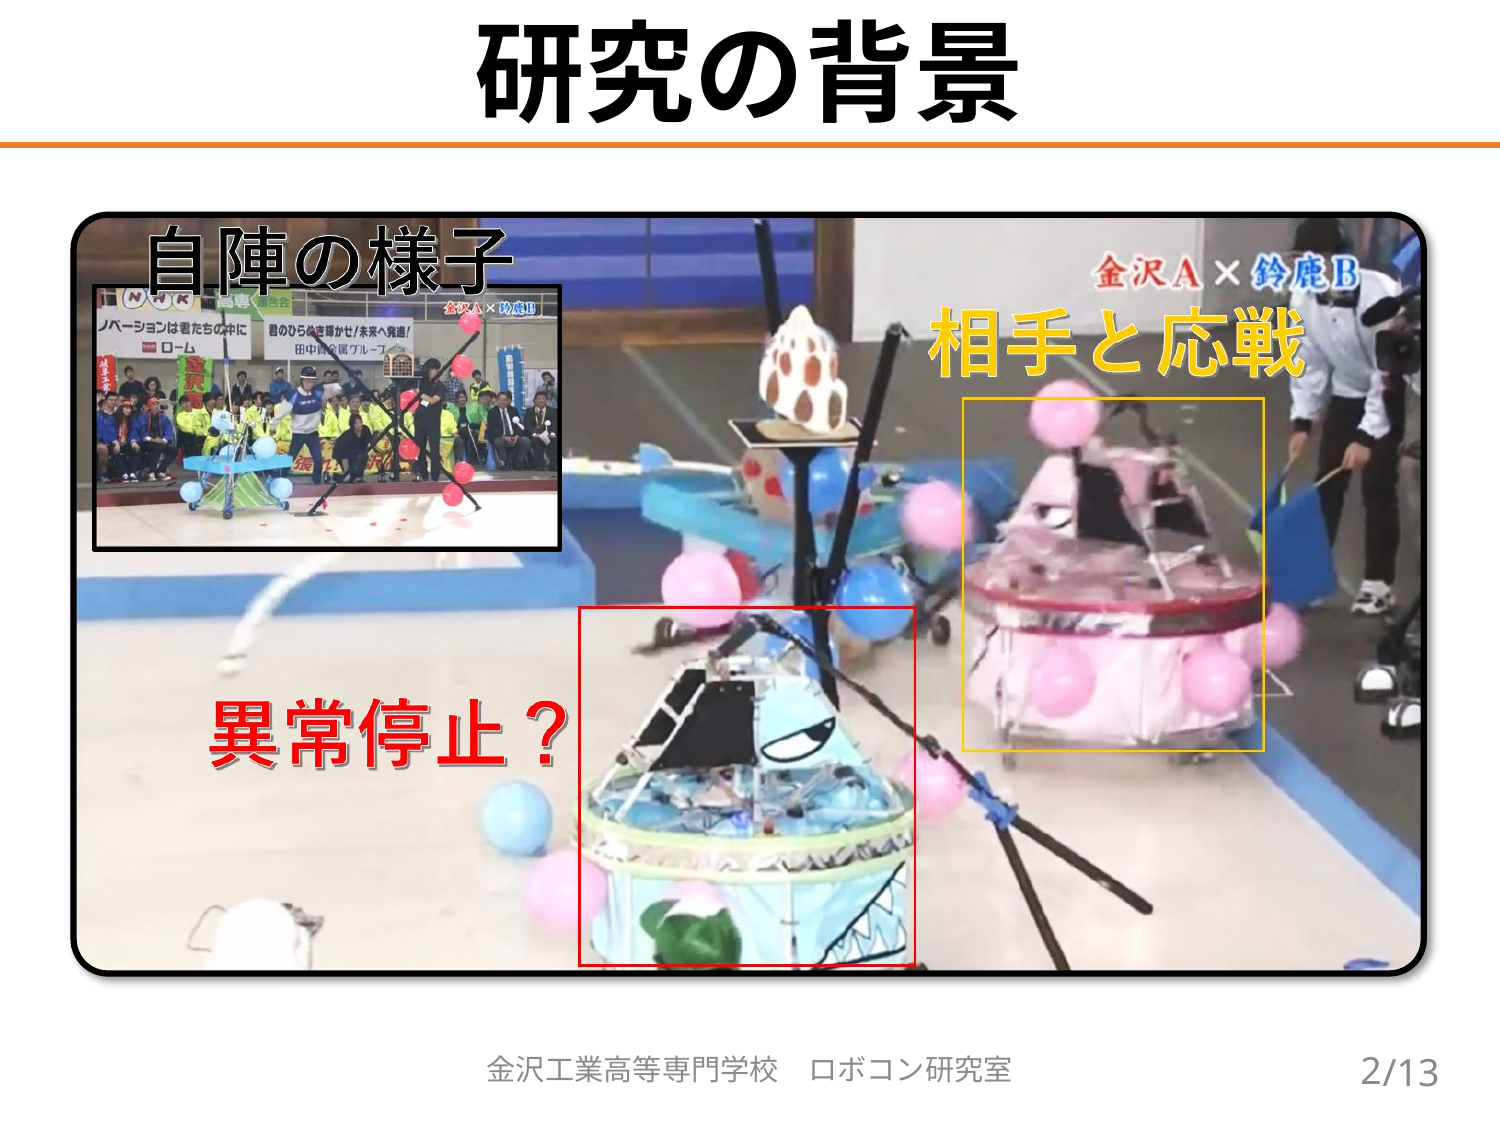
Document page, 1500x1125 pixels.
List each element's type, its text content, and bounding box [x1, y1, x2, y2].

picture [73, 214, 1424, 974]
footer 金沢工業高等専門学校 ロボコン研究室 [456, 1042, 1044, 1103]
slide_number 2 [1059, 1042, 1397, 1103]
title 研究の背景 [187, 10, 1313, 142]
